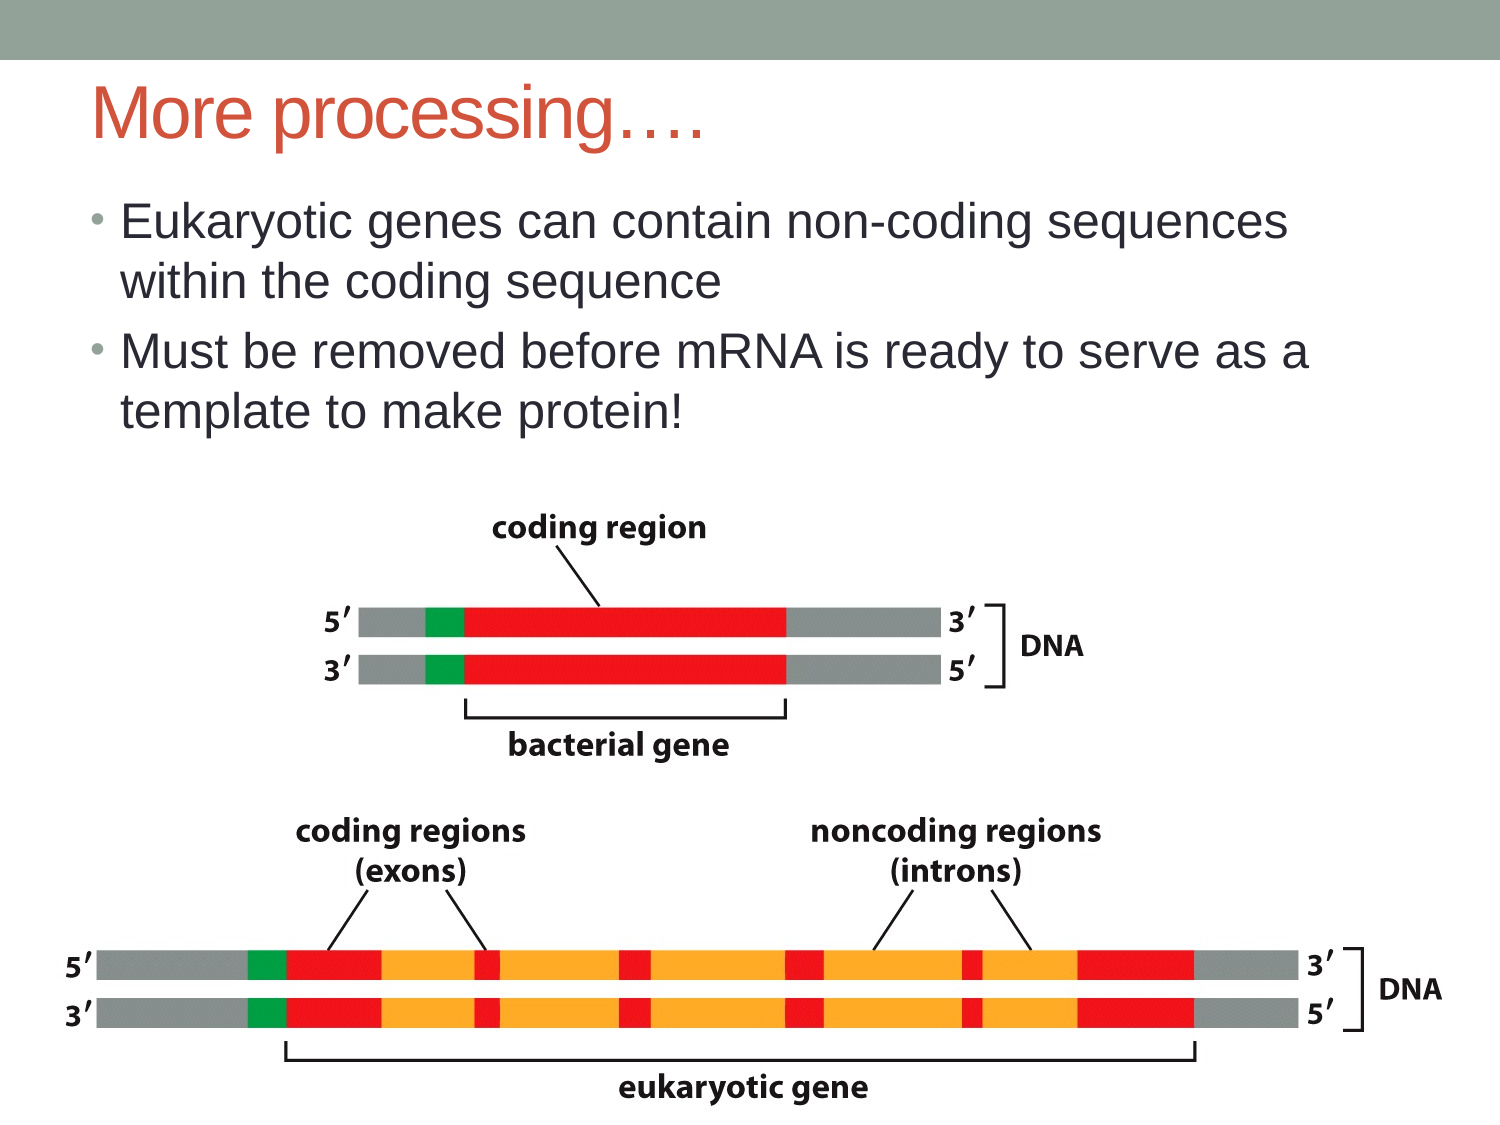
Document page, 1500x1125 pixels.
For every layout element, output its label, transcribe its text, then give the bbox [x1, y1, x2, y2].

list Eukaryotic genes can contain non-coding sequences within the coding sequence Must be removed before mRNA is ready to serve as a template to make protein! [75, 181, 1425, 501]
title More processing…. [75, 27, 1425, 181]
picture [55, 504, 1456, 1111]
